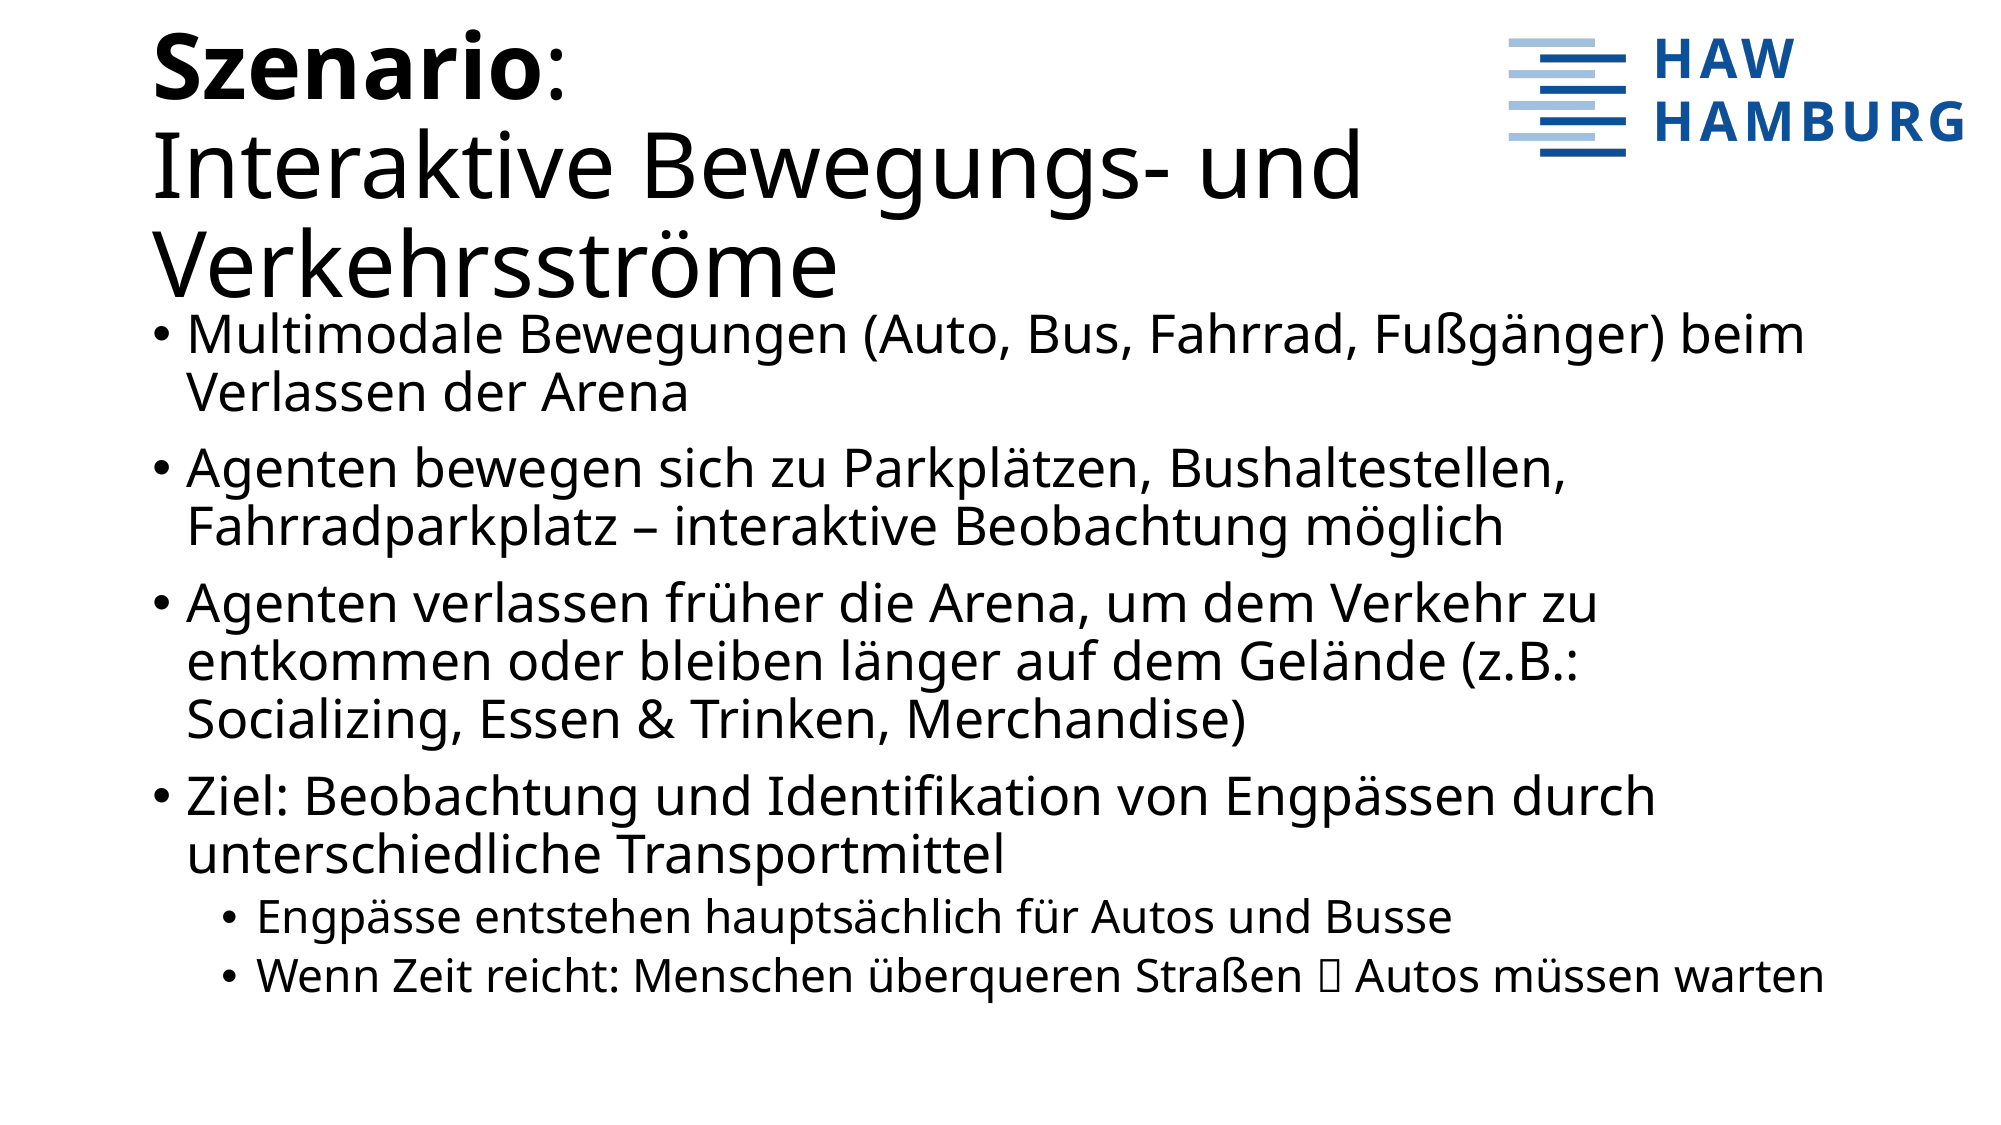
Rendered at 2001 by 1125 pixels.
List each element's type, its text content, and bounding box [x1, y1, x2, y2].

list Multimodale Bewegungen (Auto, Bus, Fahrrad, Fußgänger) beim Verlassen der Arena Agenten bewegen sich zu Parkplätzen, Bushaltestellen, Fahrradparkplatz – interaktive Beobachtung möglich Agenten verlassen früher die Arena, um dem Verkehr zu entkommen oder bleiben länger auf dem Gelände (z.B.: Socializing, Essen & Trinken, Merchandise) Ziel: Beobachtung und Identifikation von Engpässen durch unterschiedliche Transportmittel Engpässe entstehen hauptsächlich für Autos und Busse Wenn Zeit reicht: Menschen überqueren Straßen  Autos müssen warten [137, 299, 1863, 1014]
picture [1505, 35, 1966, 161]
title Szenario: Interaktive Bewegungs- und Verkehrsströme [137, 59, 1863, 278]
